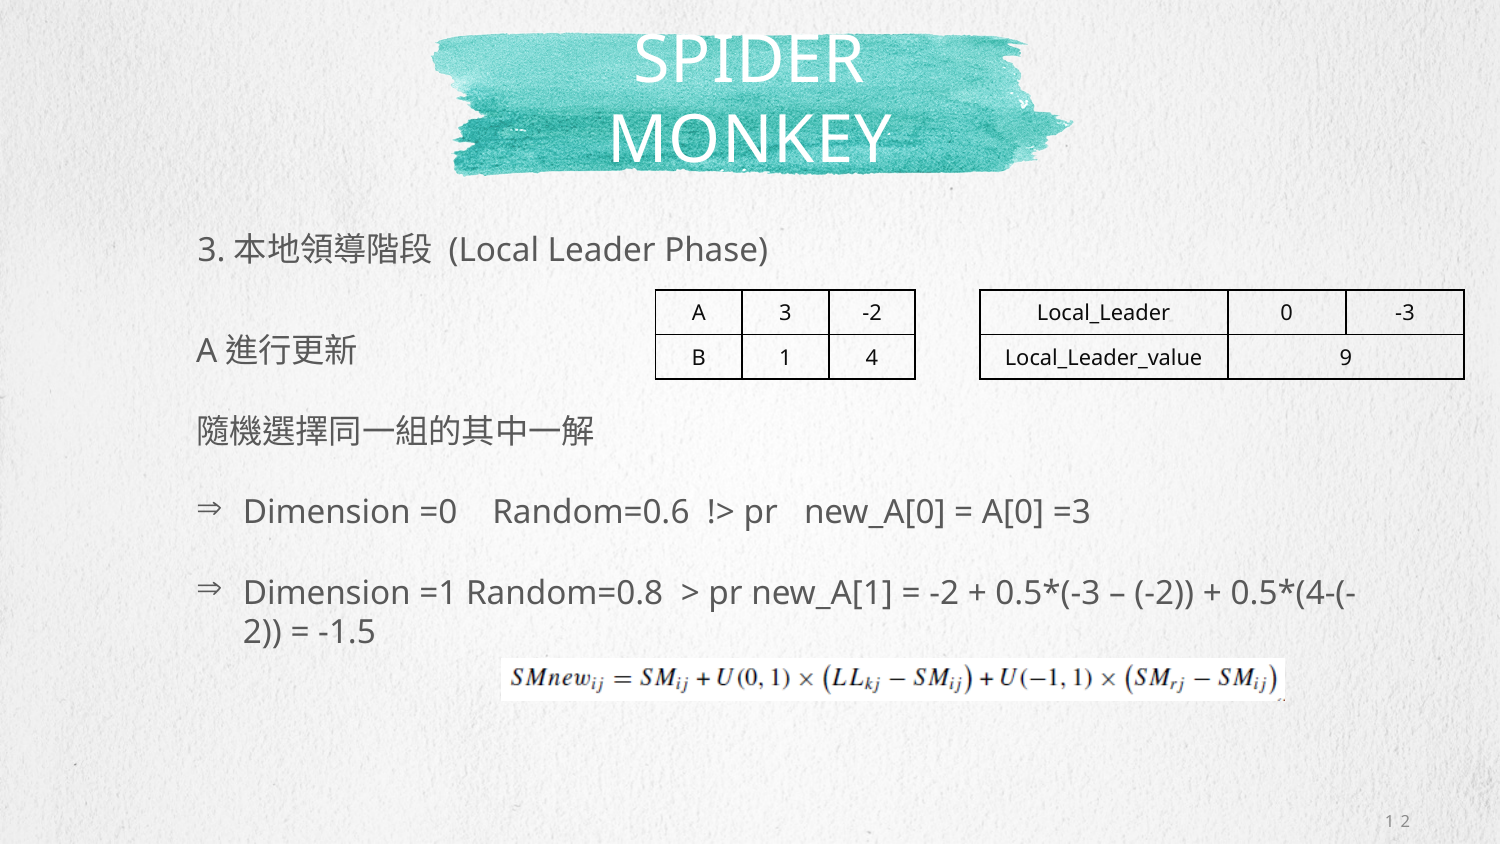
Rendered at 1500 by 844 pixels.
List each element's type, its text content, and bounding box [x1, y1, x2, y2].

table_header 0 [1229, 291, 1345, 334]
table_cell Local_Leader_value [981, 335, 1227, 378]
table_cell 1 [743, 335, 828, 378]
text_box A進行更新 隨機選擇同一組的其中一解 Dimension =0 Random=0.6 !> pr new_A[0] = A[0] =3 Dimension =1 Random=0.8 > pr new_A[1] = -2 + 0.5*(-3 – (-2)) + 0.5*(4-(-2)) = -1.5 [181, 321, 1412, 777]
table_cell 9 [1229, 335, 1463, 378]
text_box 3.本地領導階段 (Local Leader Phase) [182, 220, 1306, 280]
slide_number 12 [1074, 799, 1425, 844]
table_header 3 [743, 291, 828, 334]
table_cell 4 [830, 335, 914, 378]
table_header -3 [1347, 291, 1463, 334]
picture [0, 0, 1500, 844]
title Spider monkey [520, 37, 980, 154]
table_header A [656, 291, 741, 334]
table_header -2 [830, 291, 914, 334]
table_header Local_Leader [981, 291, 1227, 334]
table_cell B [656, 335, 741, 378]
